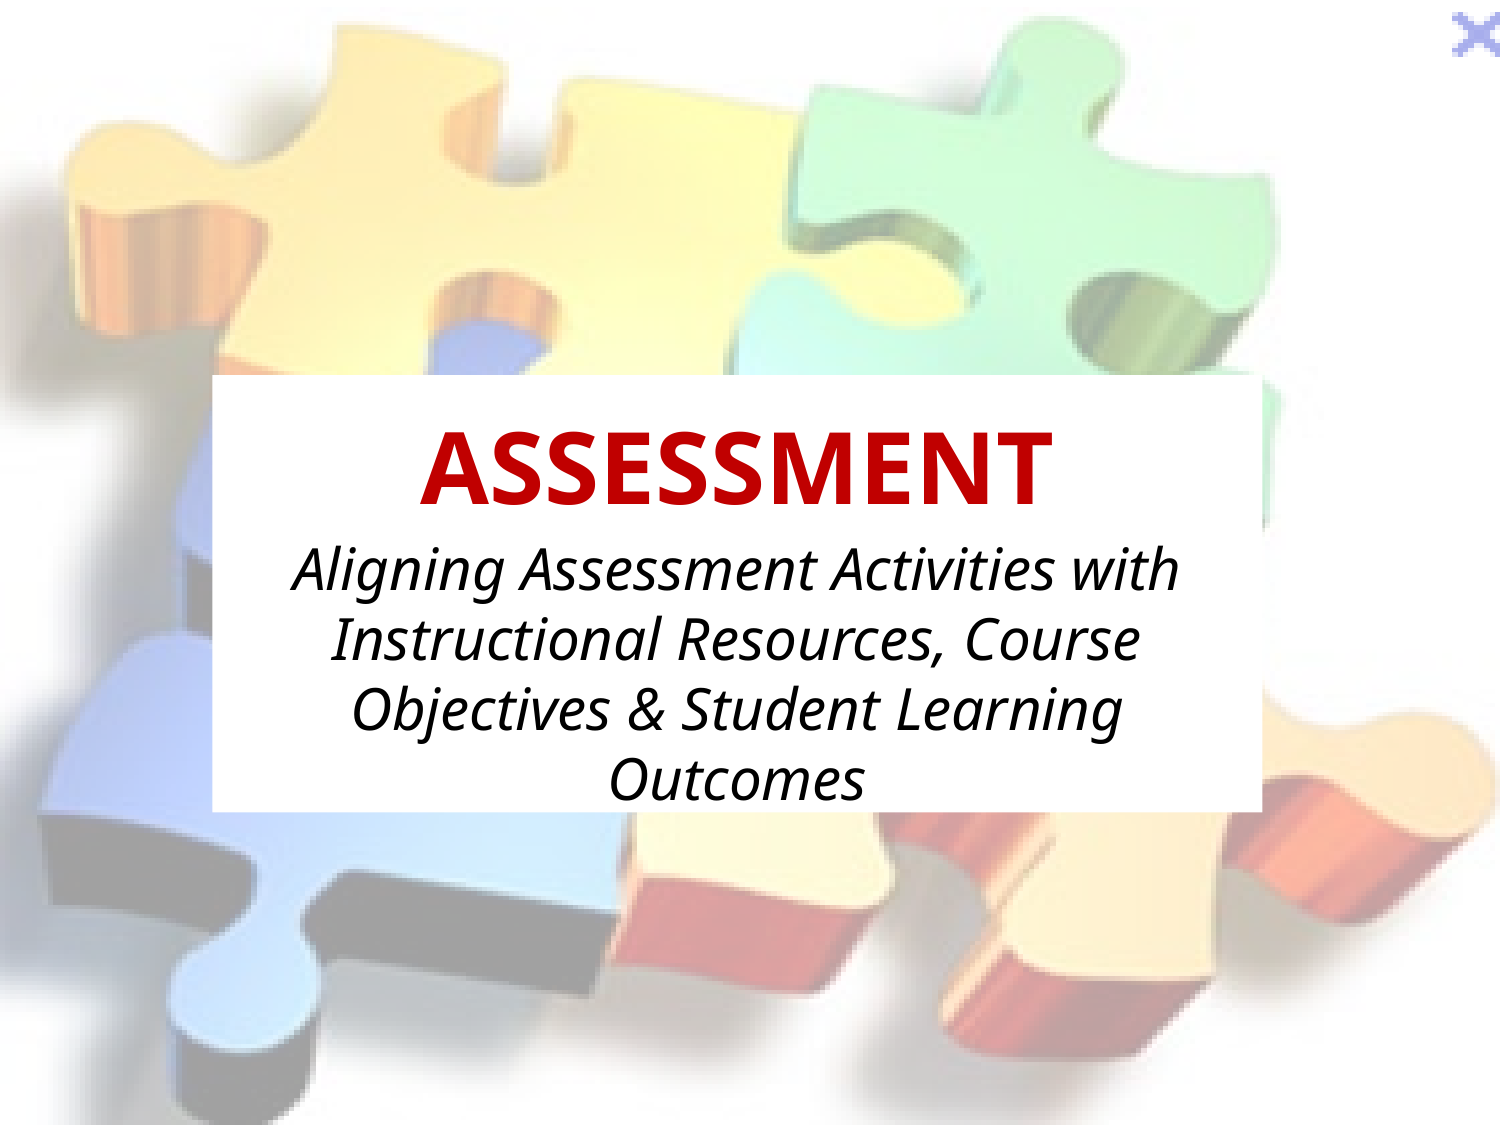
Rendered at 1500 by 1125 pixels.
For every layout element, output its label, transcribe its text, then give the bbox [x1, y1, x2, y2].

title Assessment [212, 375, 1263, 525]
subtitle Aligning Assessment Activities with Instructional Resources, Course Objectives & Student Learning Outcomes [212, 525, 1263, 813]
